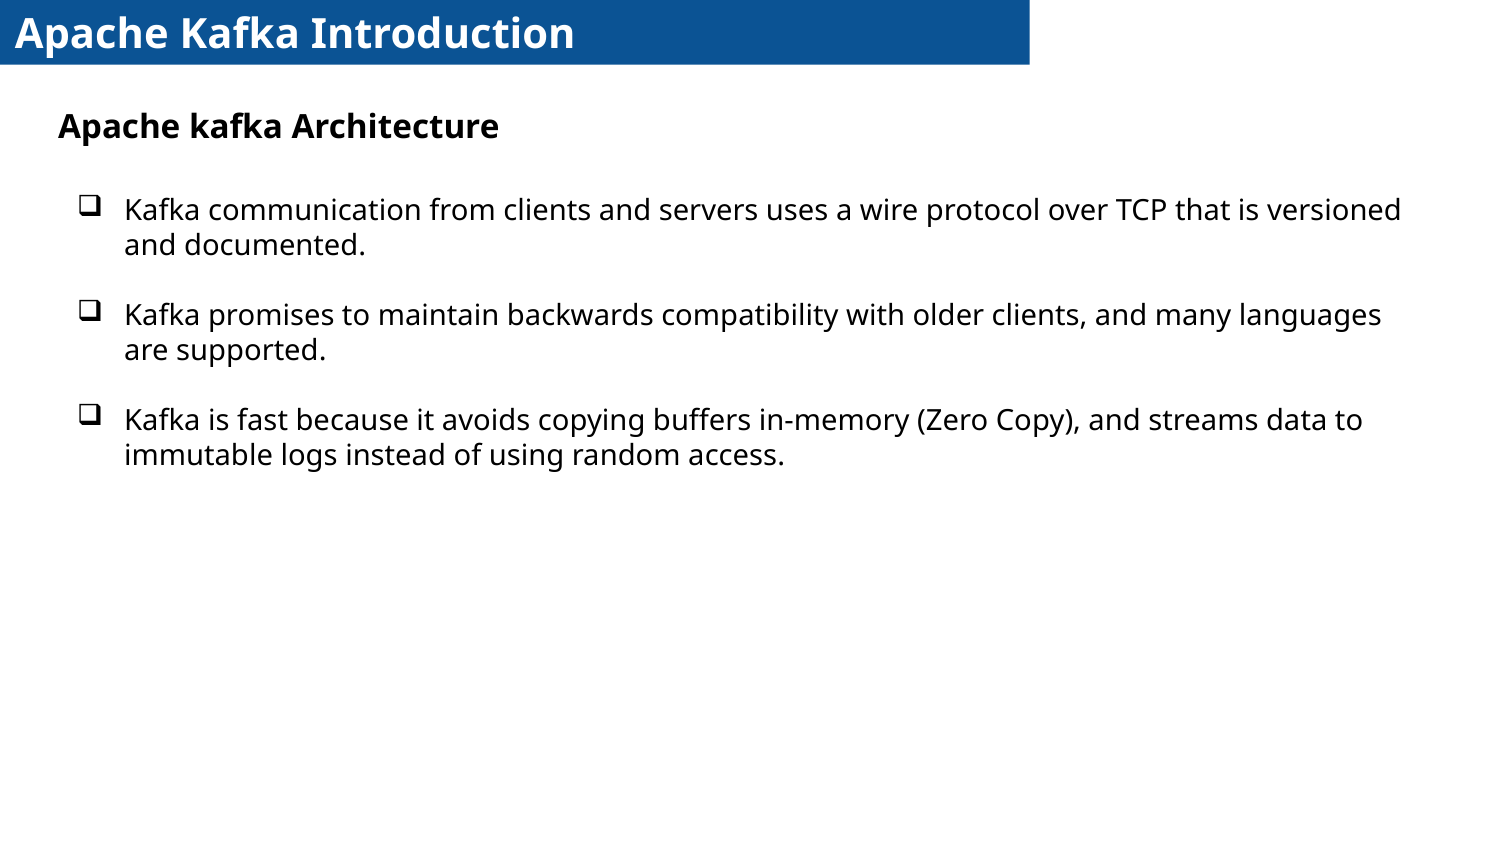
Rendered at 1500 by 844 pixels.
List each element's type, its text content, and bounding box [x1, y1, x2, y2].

text_box Apache kafka Architecture [22, 78, 775, 153]
text_box [47, 170, 1473, 221]
text_box Kafka communication from clients and servers uses a wire protocol over TCP that is versioned and documented. Kafka promises to maintain backwards compatibility with older clients, and many languages are supported. Kafka is fast because it avoids copying buffers in-memory (Zero Copy), and streams data to immutable logs instead of using random access. [62, 184, 1425, 549]
text_box Apache Kafka Introduction [0, 0, 1030, 65]
